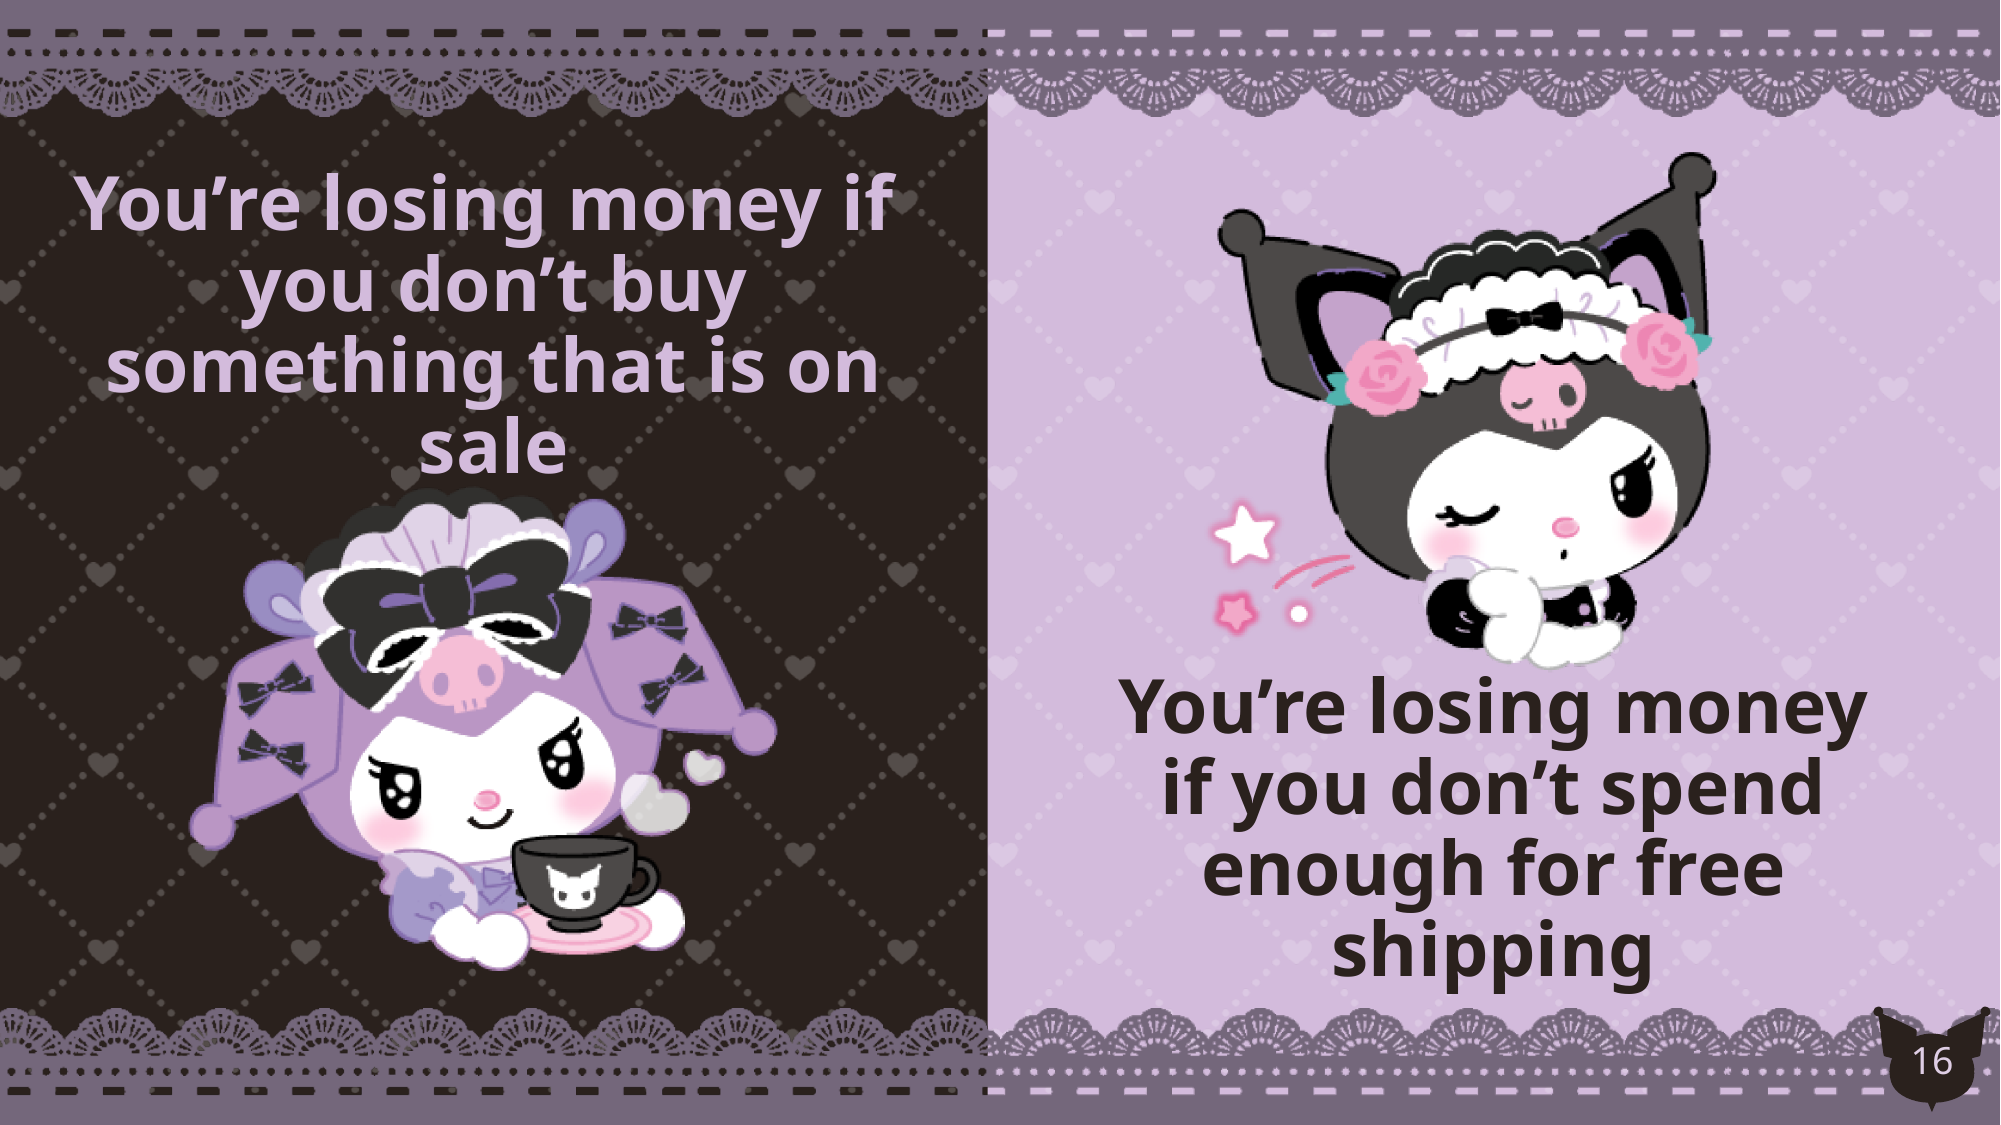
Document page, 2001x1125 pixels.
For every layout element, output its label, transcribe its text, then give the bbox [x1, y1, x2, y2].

list You’re losing money if you don’t buy something that is on sale [28, 197, 960, 459]
list You’re losing money if you don’t spend enough for free shipping [1068, 700, 1919, 962]
slide_number 16 [1868, 1025, 1996, 1099]
picture [0, 0, 2000, 1125]
